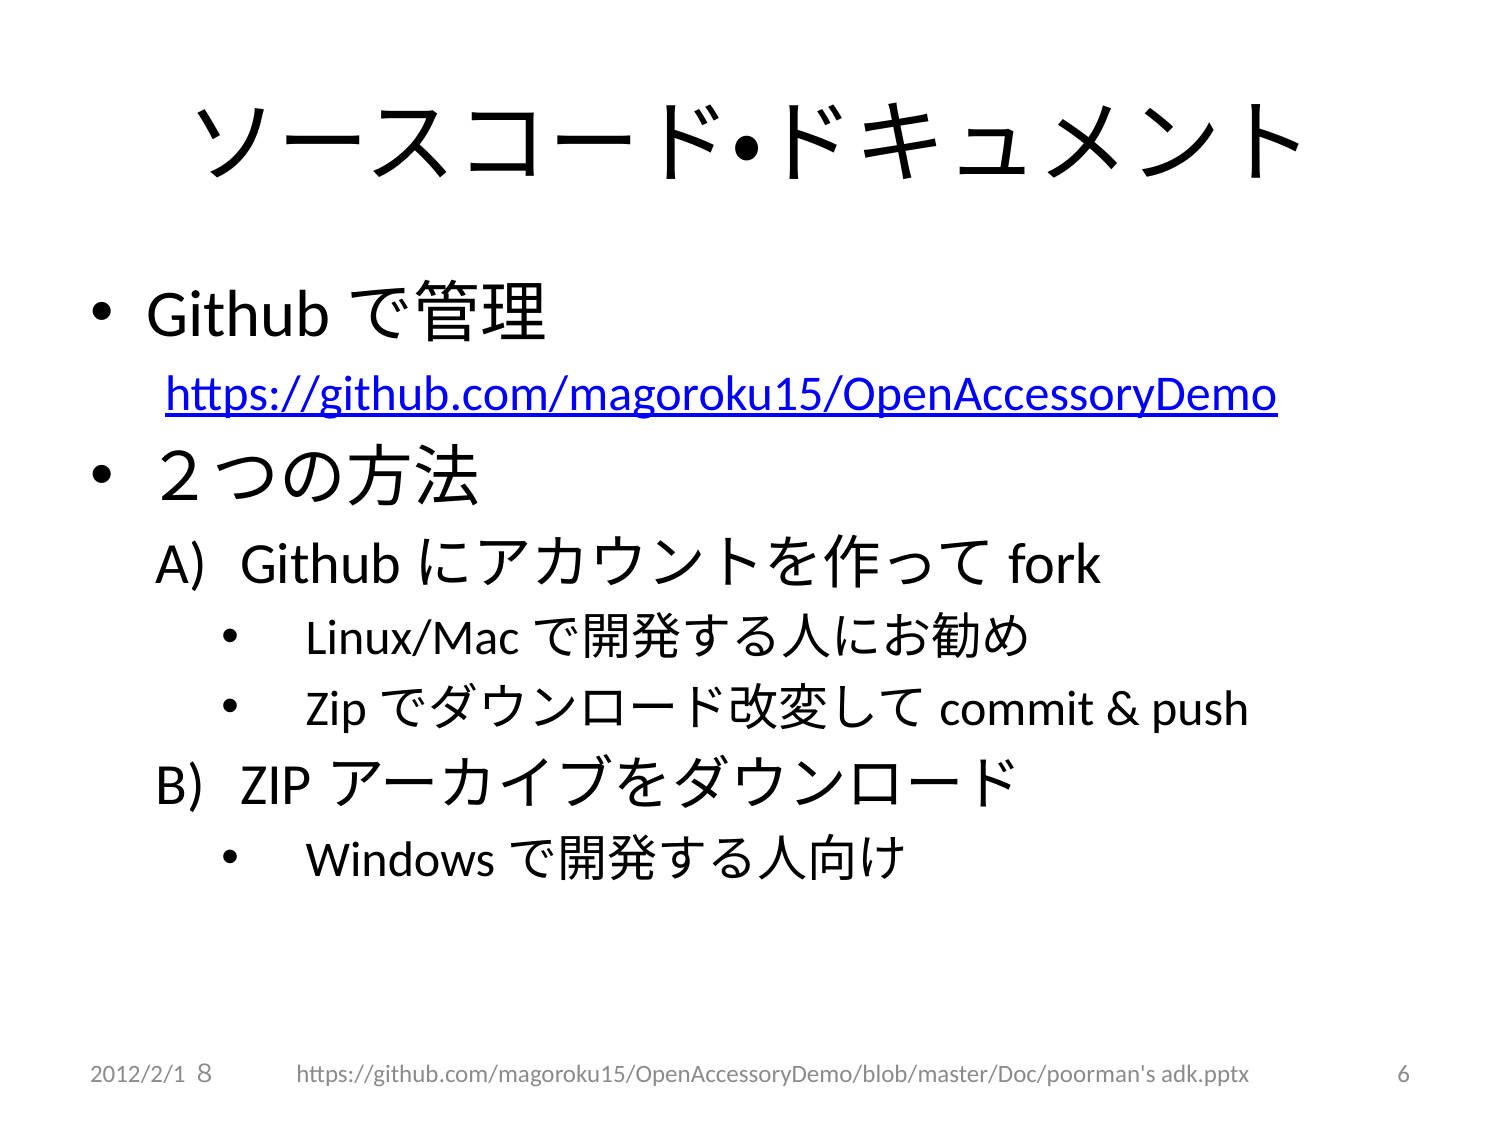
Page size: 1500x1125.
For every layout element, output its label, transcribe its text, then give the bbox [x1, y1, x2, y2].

footer https://github.com/magoroku15/OpenAccessoryDemo/blob/master/Doc/poorman's adk.pptx [242, 1042, 1306, 1103]
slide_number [75, 1042, 242, 1103]
title ソースコード・ドキュメント [75, 45, 1425, 233]
list Githubで管理 https://github.com/magoroku15/OpenAccessoryDemo ２つの方法 Githubにアカウントを作ってfork Linux/Macで開発する人にお勧め Zipでダウンロード改変してcommit & push ZIPアーカイブをダウンロード Windowsで開発する人向け [75, 262, 1425, 1005]
slide_number 6 [1306, 1042, 1425, 1103]
